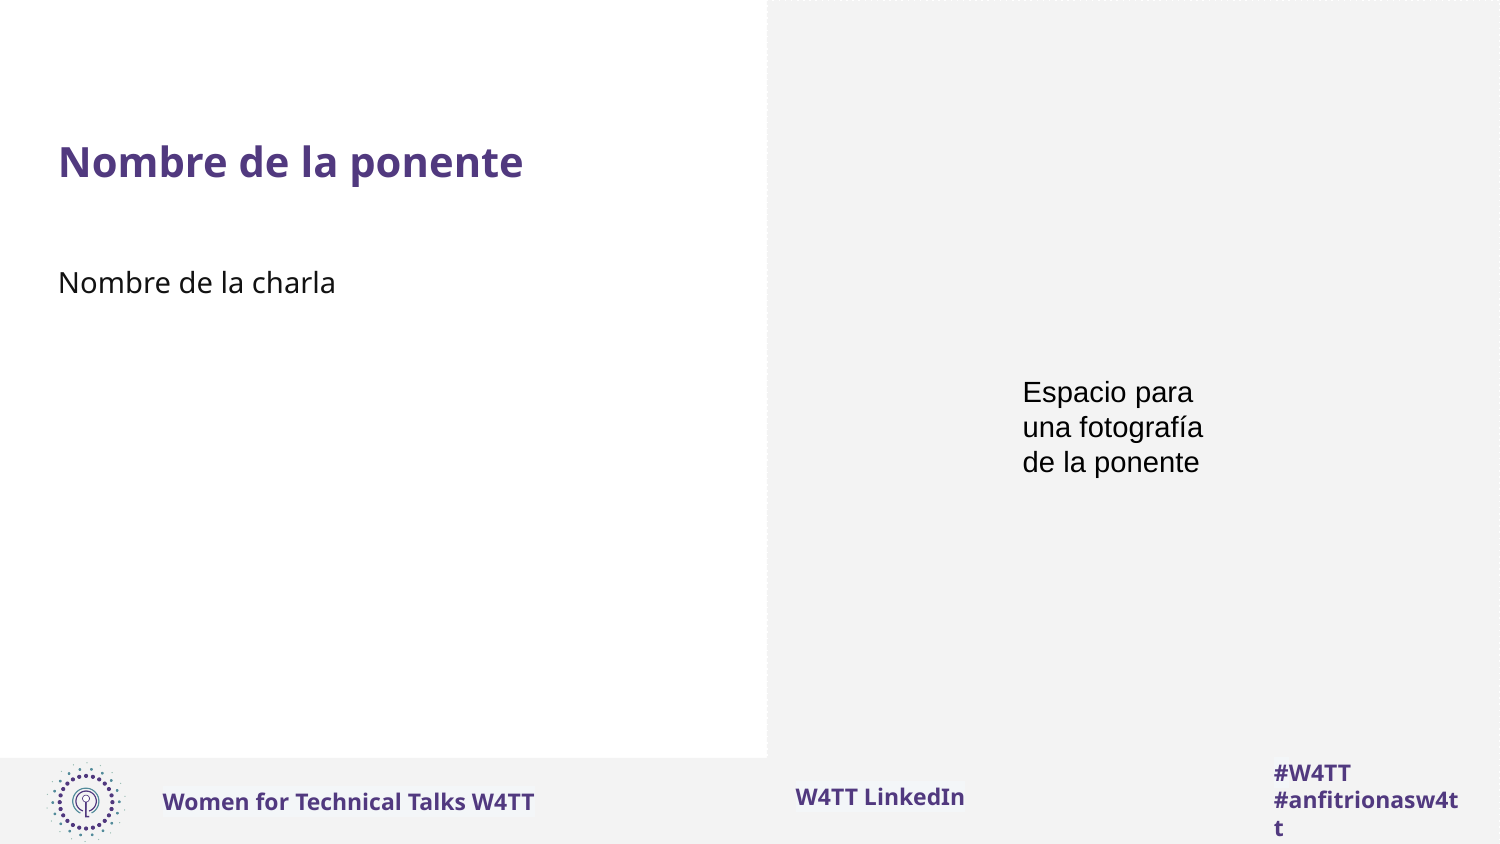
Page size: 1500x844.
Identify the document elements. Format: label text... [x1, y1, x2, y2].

title Nombre de la ponente [42, 121, 650, 241]
title Nombre de la charla [42, 249, 650, 369]
picture [42, 756, 132, 844]
